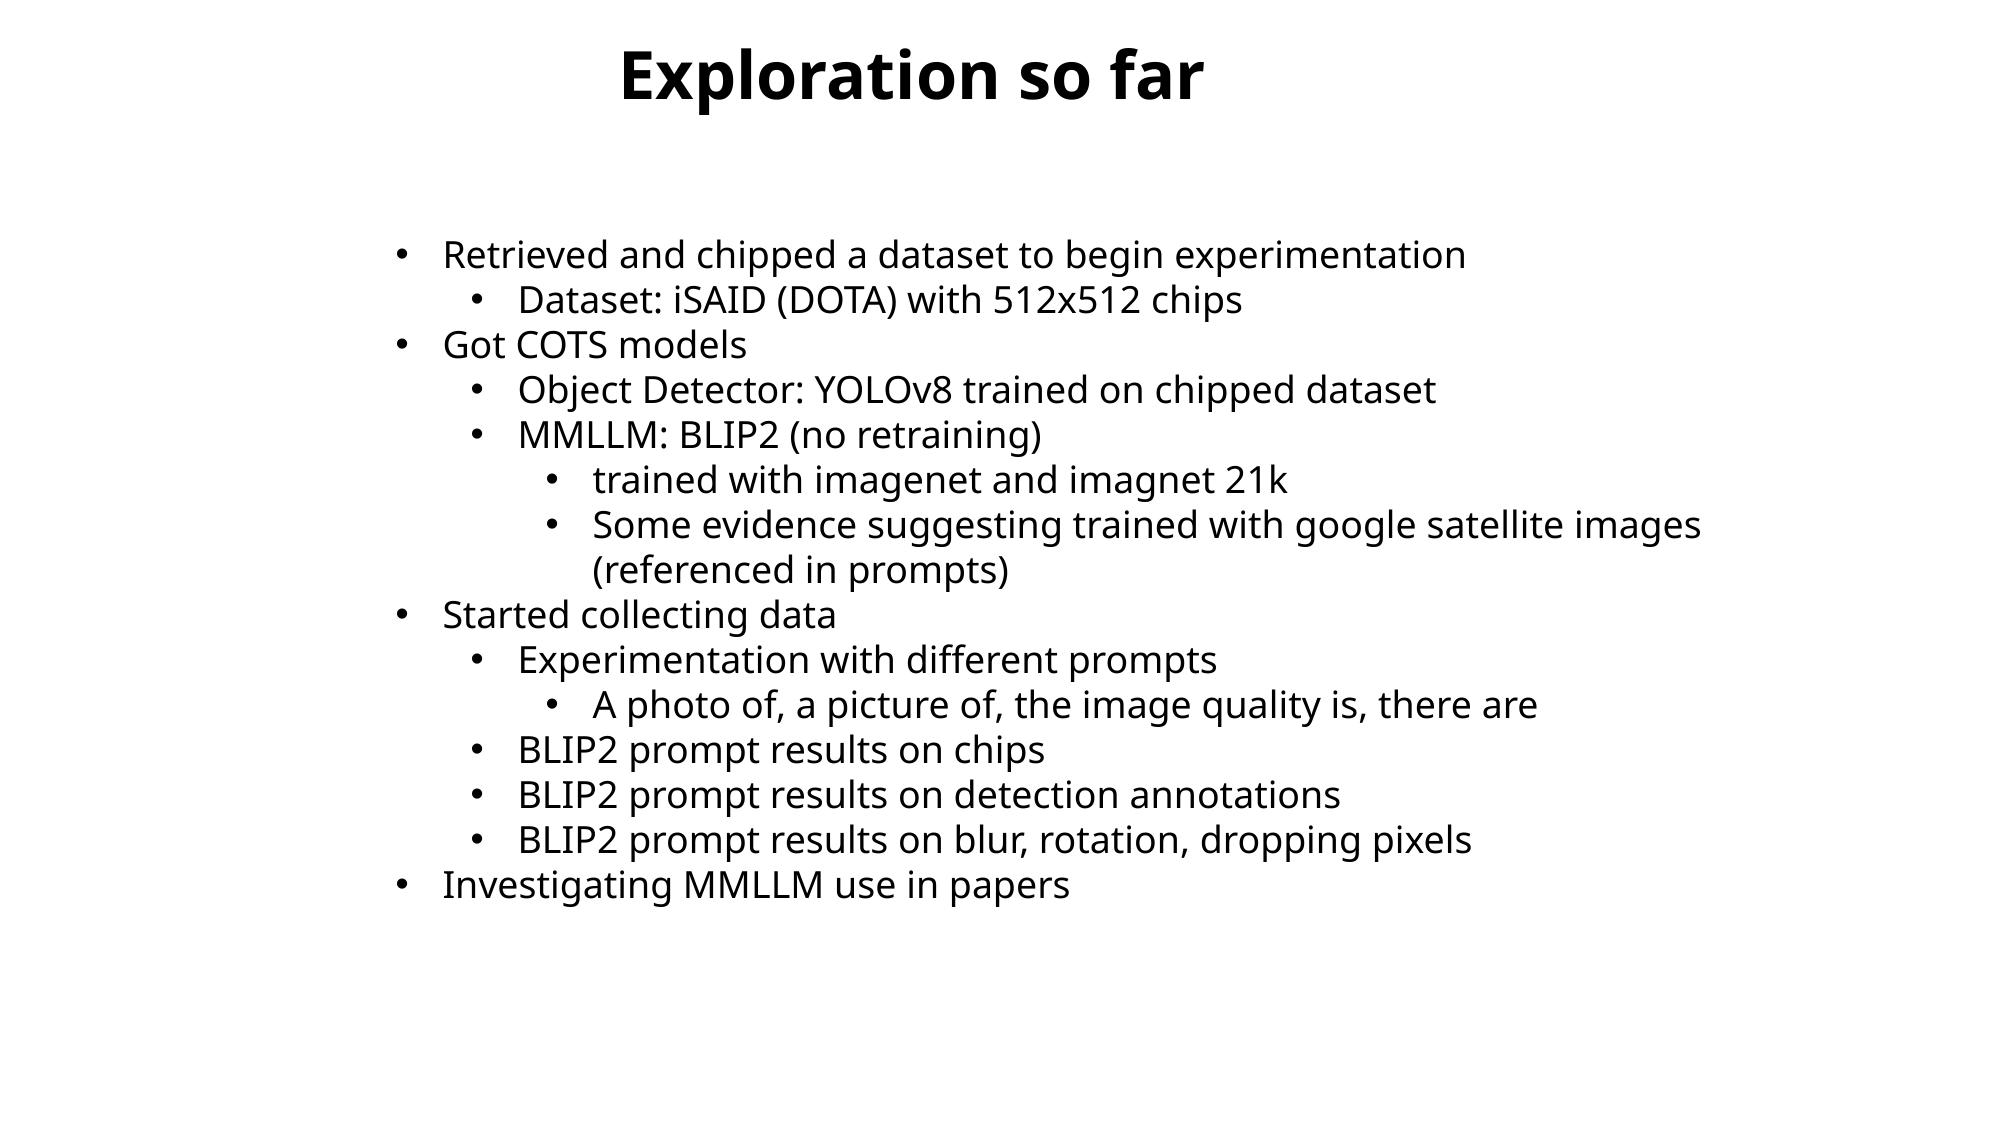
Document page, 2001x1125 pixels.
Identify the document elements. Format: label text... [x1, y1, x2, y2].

text_box Retrieved and chipped a dataset to begin experimentation Dataset: iSAID (DOTA) with 512x512 chips Got COTS models Object Detector: YOLOv8 trained on chipped dataset MMLLM: BLIP2 (no retraining) trained with imagenet and imagnet 21k Some evidence suggesting trained with google satellite images (referenced in prompts) Started collecting data Experimentation with different prompts A photo of, a picture of, the image quality is, there are BLIP2 prompt results on chips BLIP2 prompt results on detection annotations BLIP2 prompt results on blur, rotation, dropping pixels Investigating MMLLM use in papers [380, 223, 1930, 959]
title Exploration so far [137, 30, 1687, 122]
